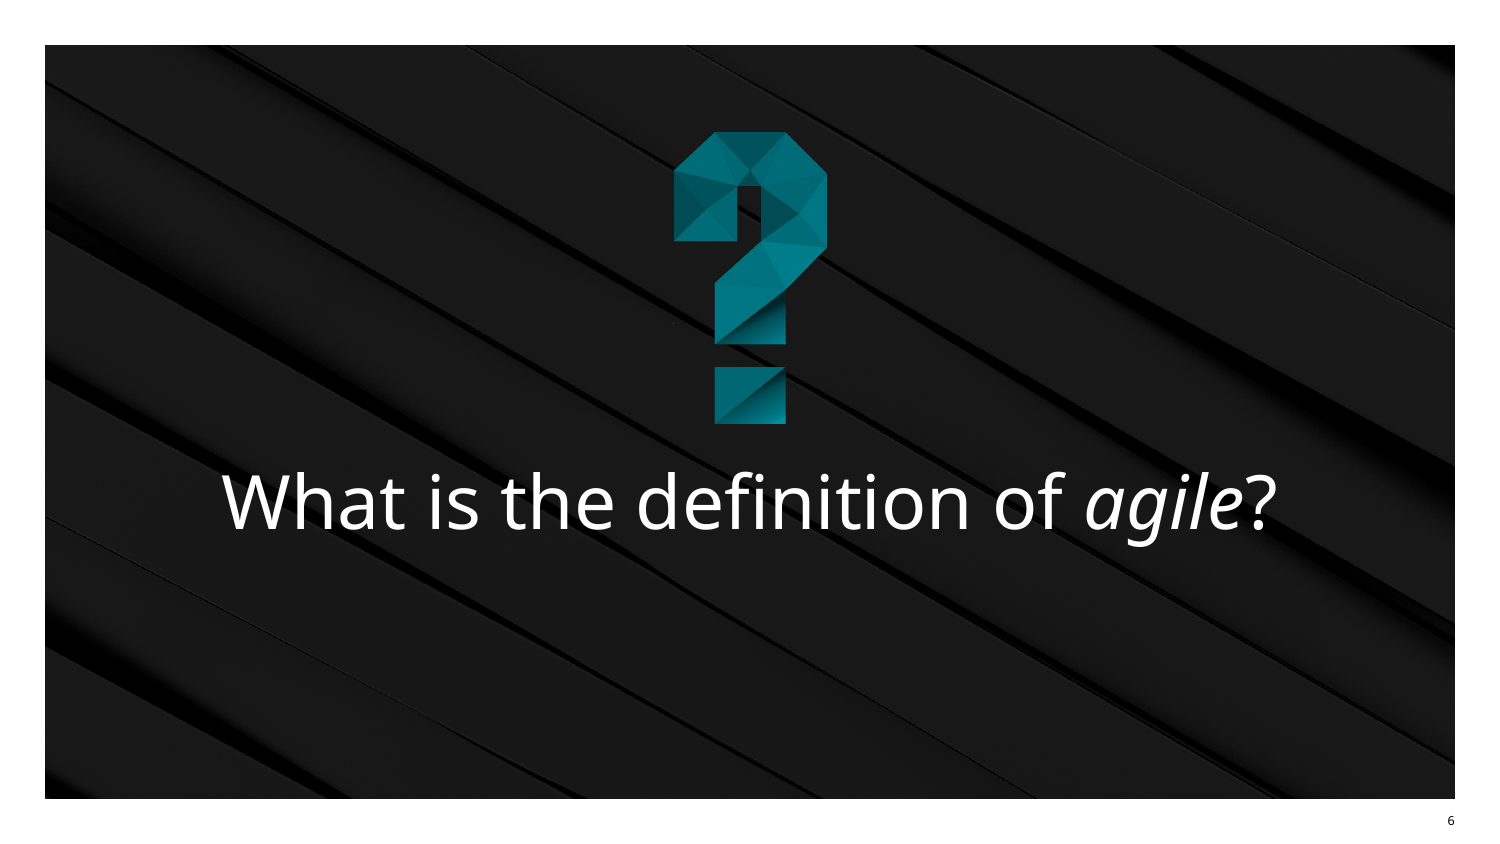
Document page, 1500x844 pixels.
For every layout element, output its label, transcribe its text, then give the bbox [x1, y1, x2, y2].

picture [45, 45, 1455, 379]
title What is the definition of agile? [0, 379, 1500, 799]
